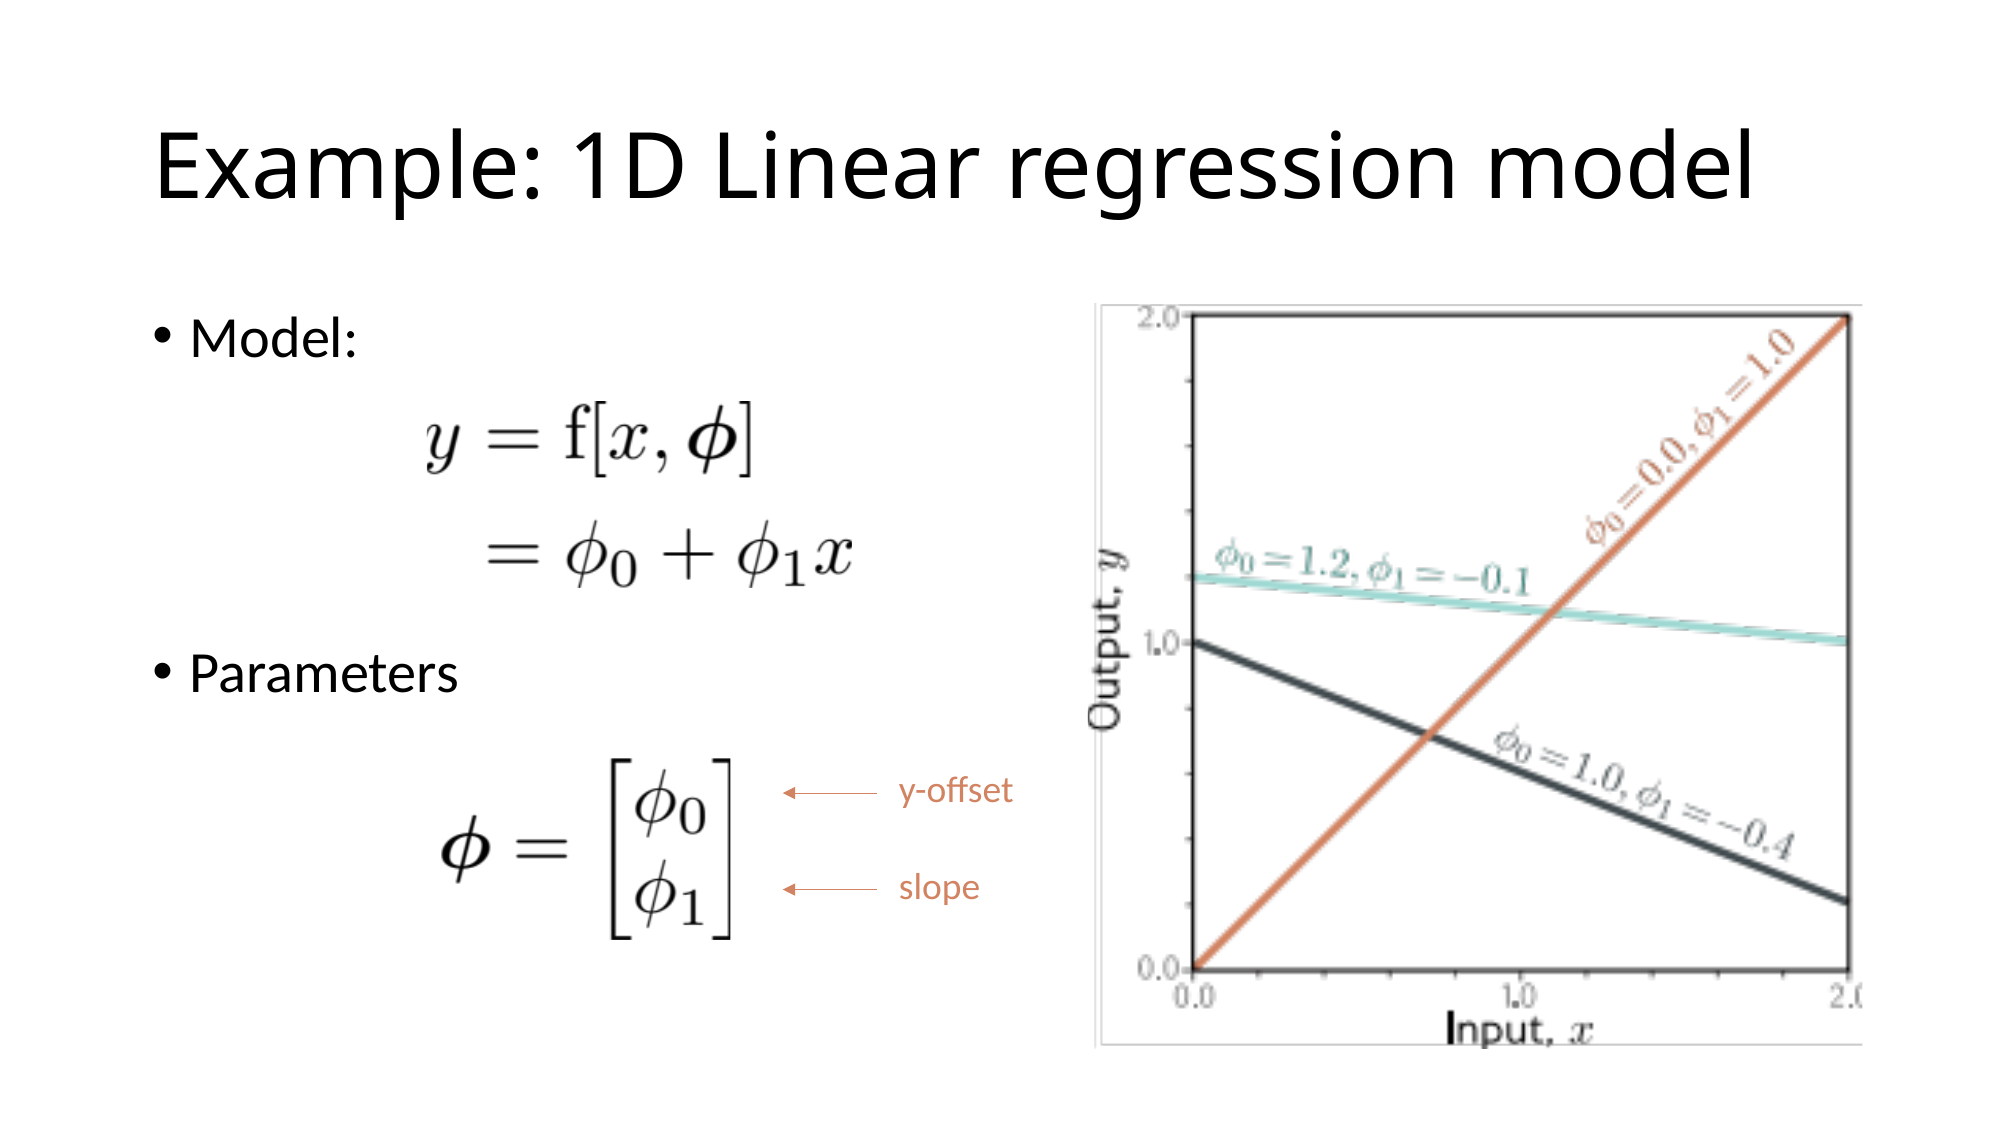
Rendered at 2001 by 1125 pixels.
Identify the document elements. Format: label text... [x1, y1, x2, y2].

text_box slope [884, 854, 1087, 915]
list Model: Parameters [137, 299, 1863, 1014]
title Example: 1D Linear regression model [137, 59, 1863, 278]
picture [426, 401, 852, 588]
picture [1087, 303, 1863, 1049]
text_box y-offset [884, 757, 1087, 818]
picture [440, 757, 731, 940]
